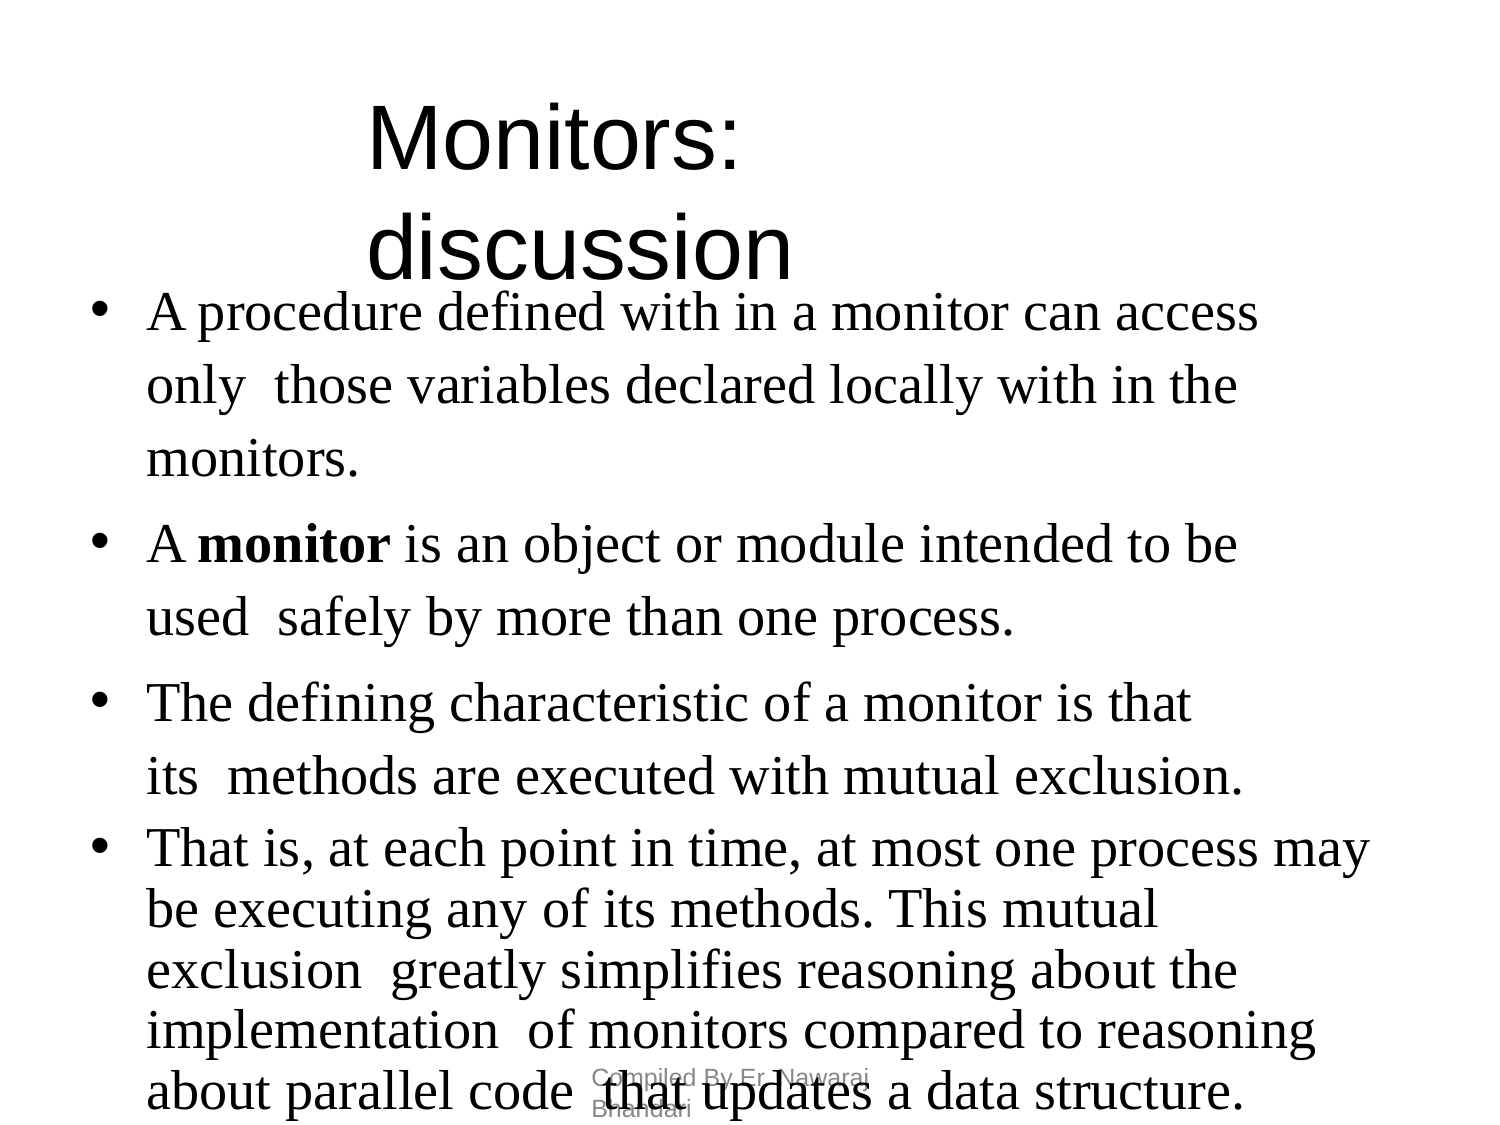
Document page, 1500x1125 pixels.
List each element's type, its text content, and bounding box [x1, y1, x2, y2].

title Monitors: discussion [364, 75, 1137, 259]
text_box A procedure defined with in a monitor can access only those variables declared locally with in the monitors. A monitor is an object or module intended to be used safely by more than one process. The defining characteristic of a monitor is that its methods are executed with mutual exclusion. That is, at each point in time, at most one process may be executing any of its methods. This mutual exclusion greatly simplifies reasoning about the implementation of monitors compared to reasoning about parallel code that updates a data structure. [87, 259, 1390, 1122]
